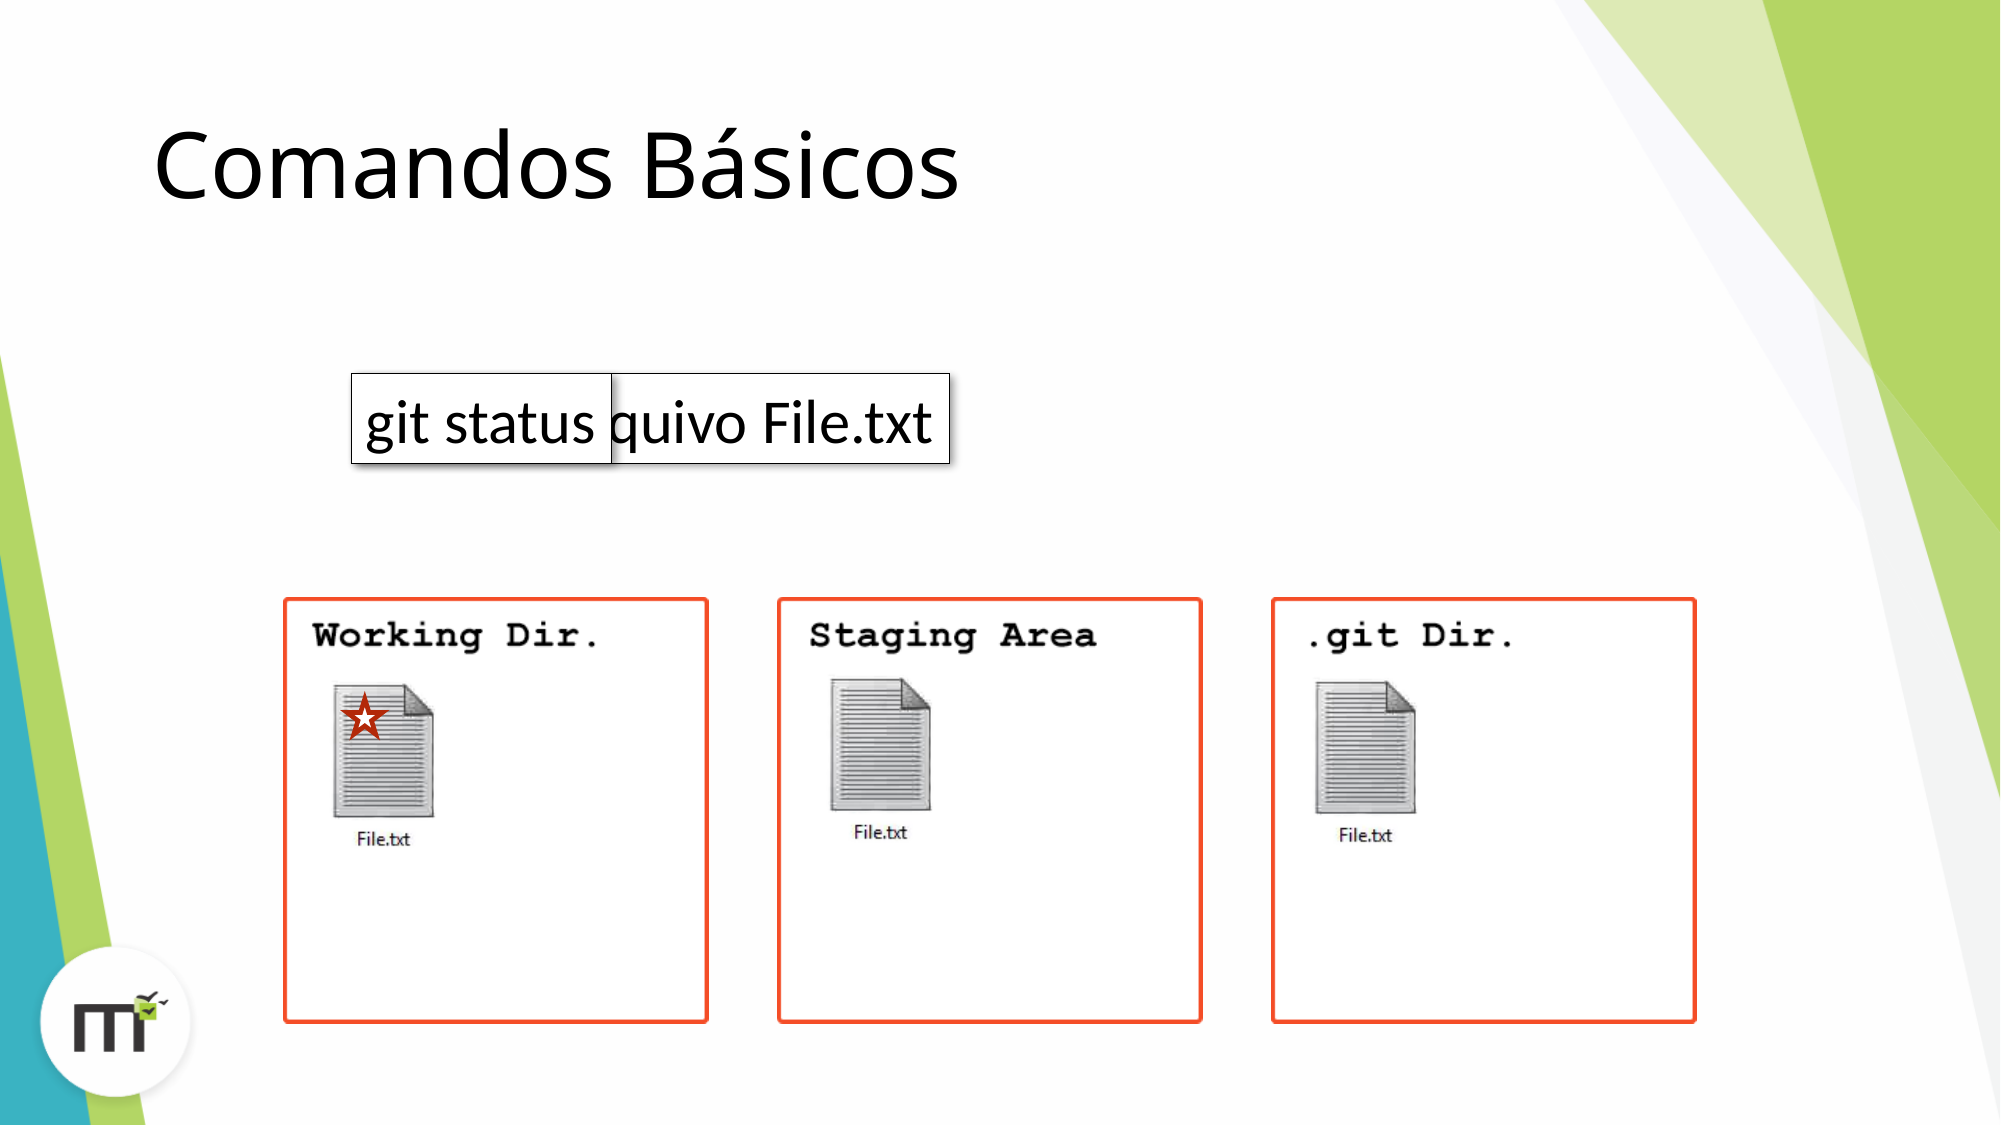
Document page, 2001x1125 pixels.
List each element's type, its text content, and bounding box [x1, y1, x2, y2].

picture [0, 0, 2001, 1125]
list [1271, 597, 1697, 1024]
text_box Edite o arquivo File.txt [619, 373, 950, 464]
title Comandos Básicos [137, 59, 1863, 278]
text_box git status [351, 373, 612, 464]
